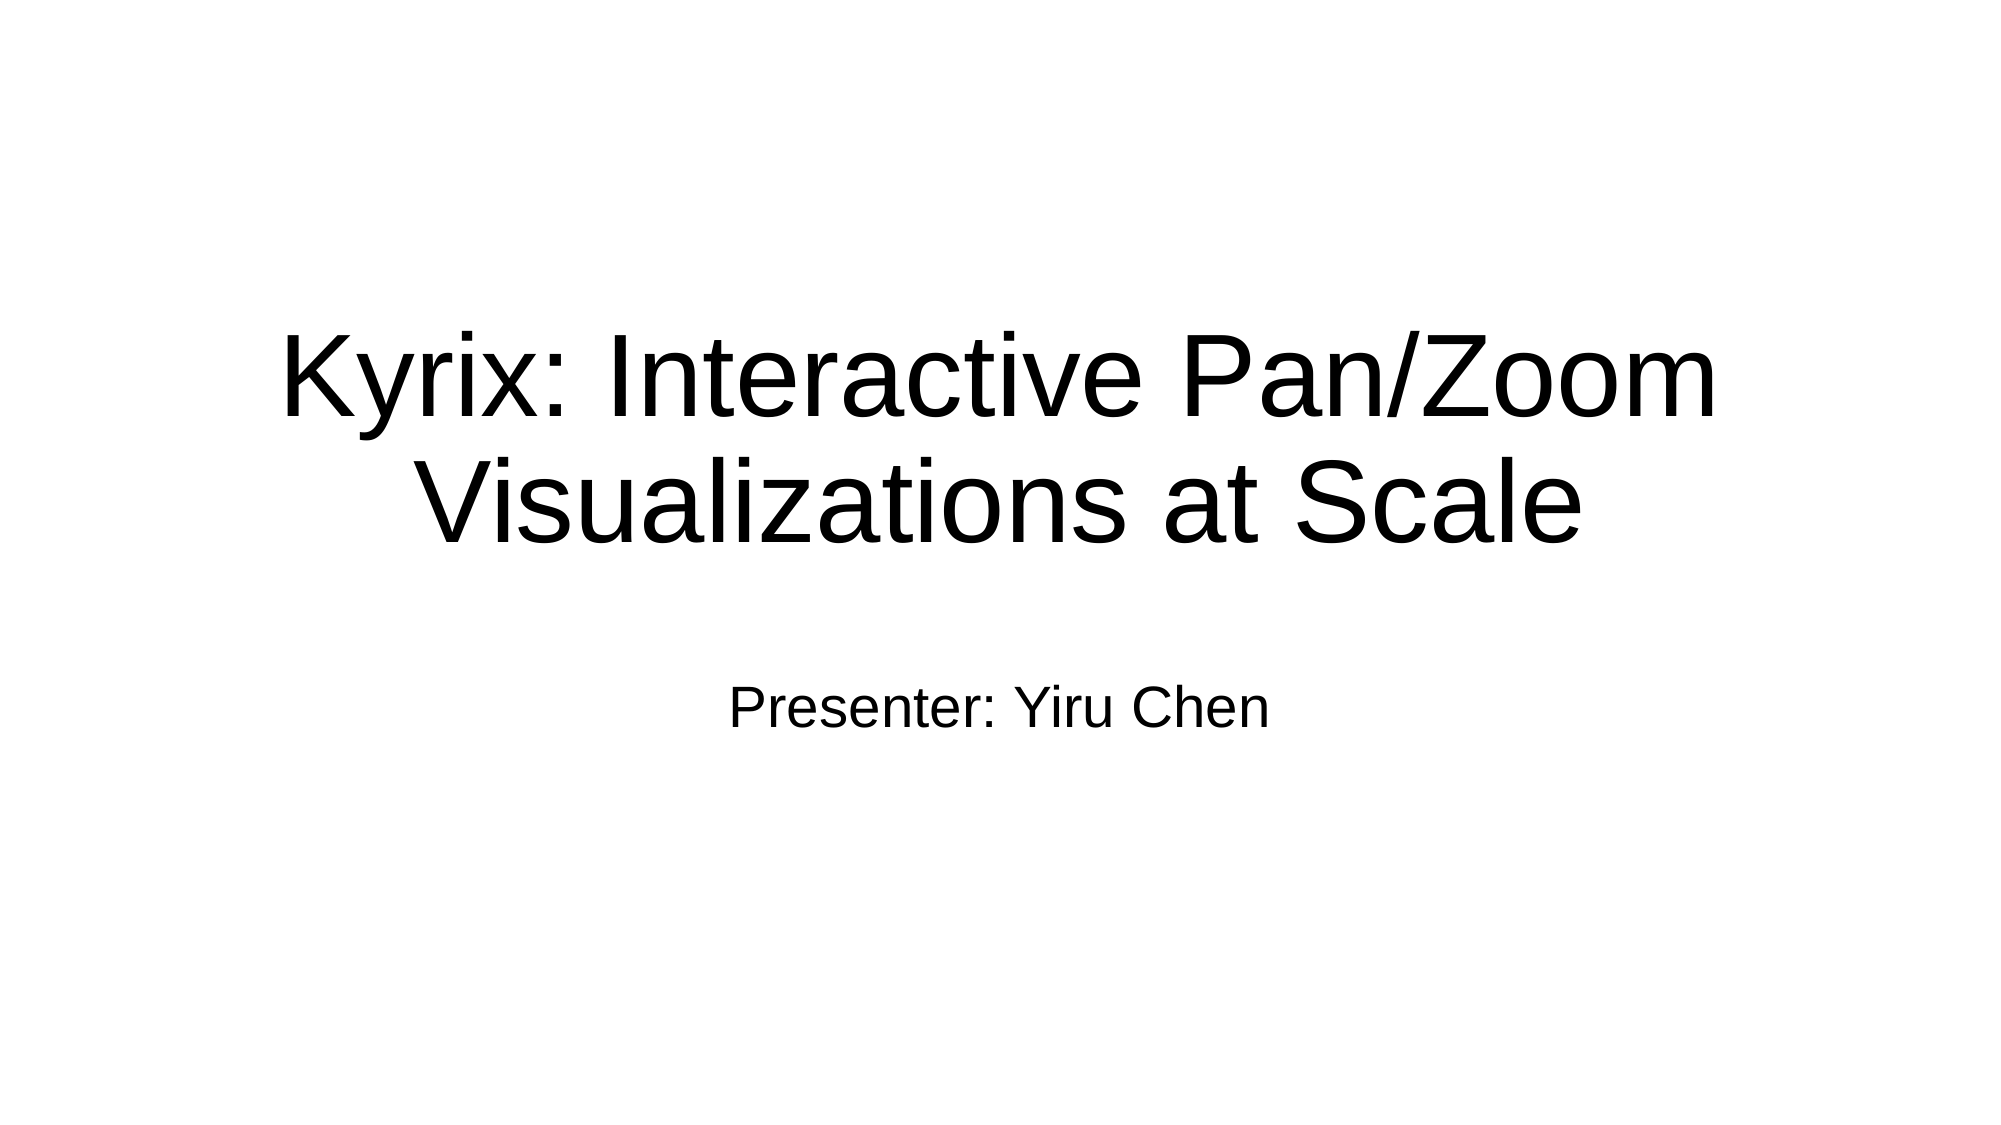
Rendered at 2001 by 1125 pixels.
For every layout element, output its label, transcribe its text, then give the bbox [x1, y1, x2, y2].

subtitle Presenter: Yiru Chen [249, 669, 1750, 941]
title Kyrix: Interactive Pan/Zoom Visualizations at Scale [249, 184, 1750, 576]
